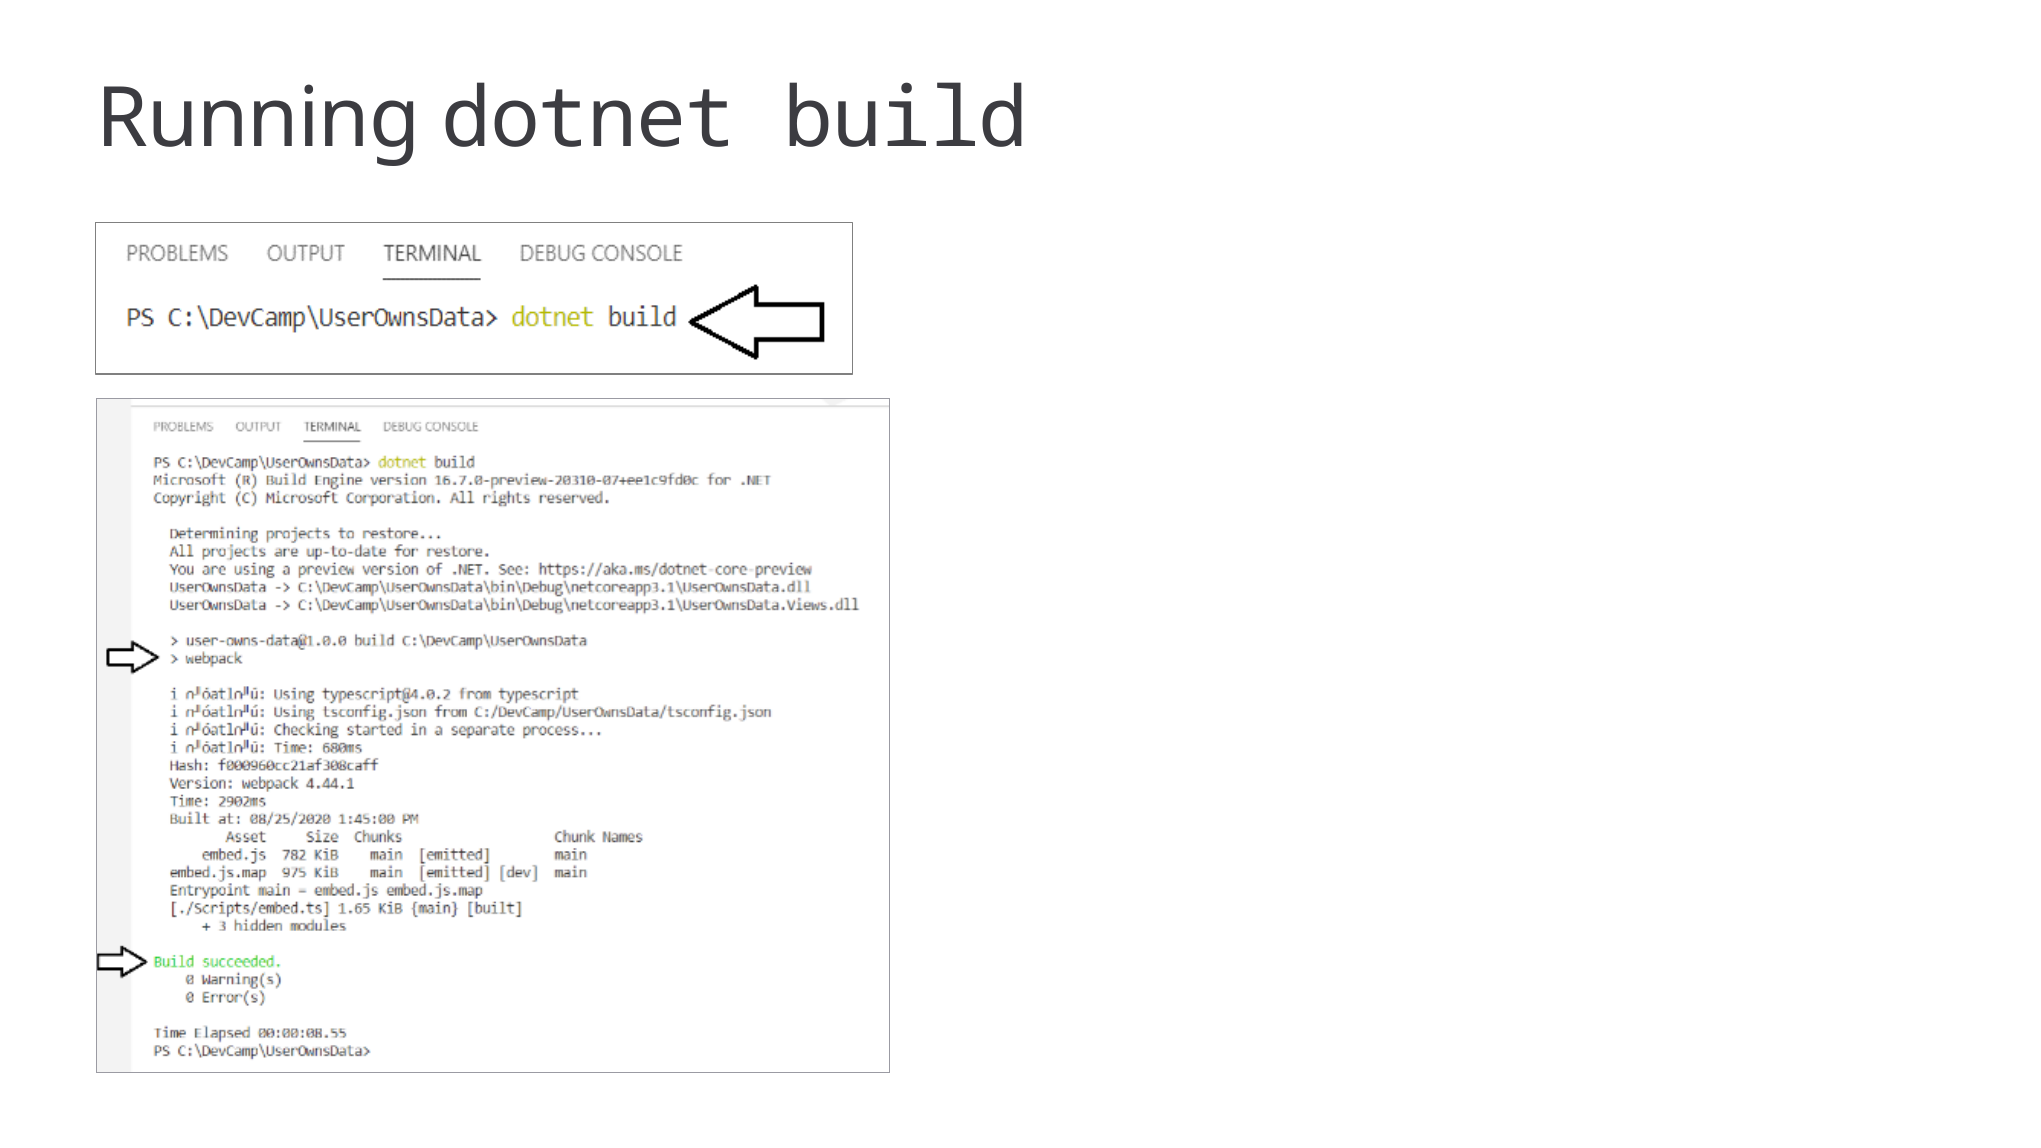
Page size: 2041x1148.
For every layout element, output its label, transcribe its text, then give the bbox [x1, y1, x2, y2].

title Running dotnet build [96, 75, 1904, 166]
picture [96, 223, 852, 374]
picture [96, 398, 890, 1073]
